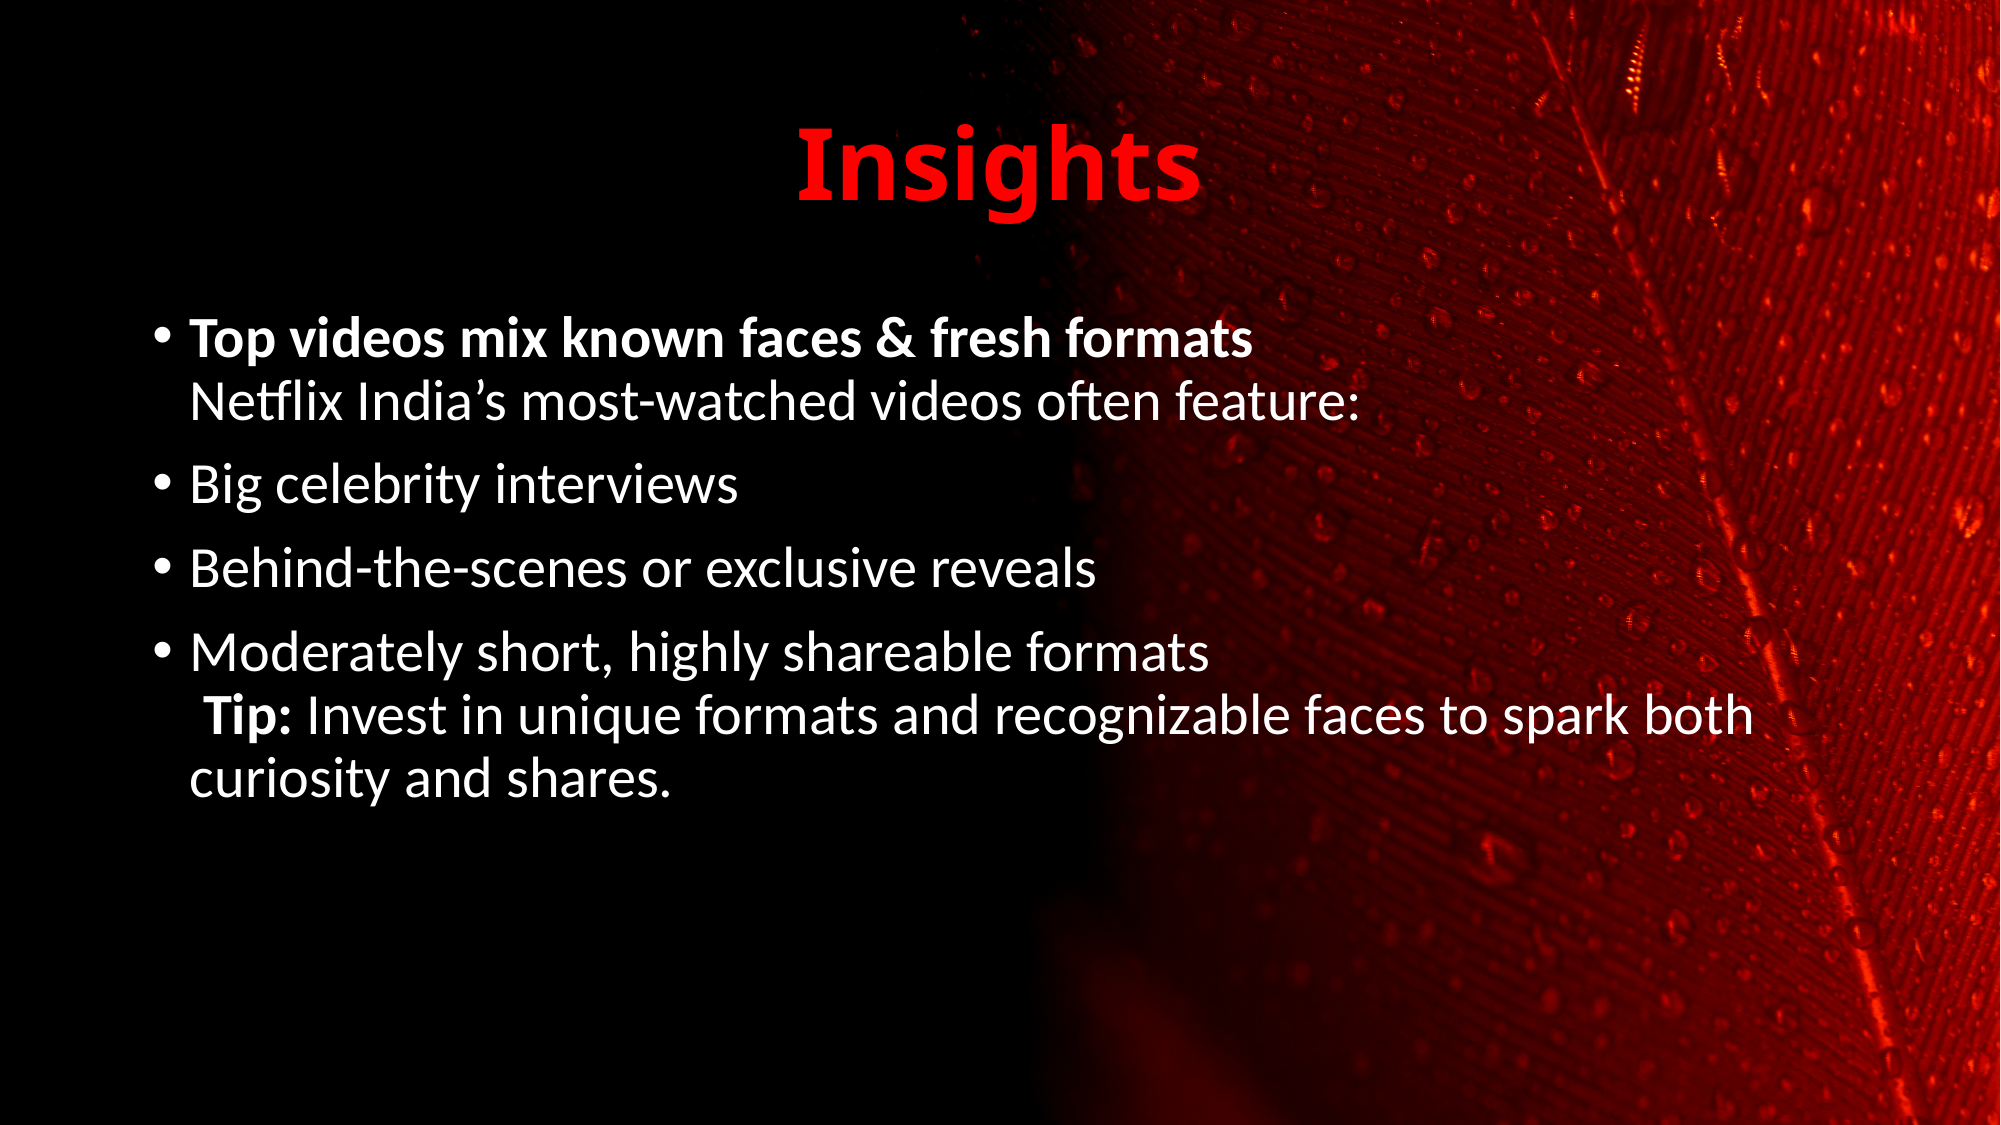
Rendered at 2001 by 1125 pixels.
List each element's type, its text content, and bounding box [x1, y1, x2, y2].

picture [0, 0, 2001, 1125]
title Insights [137, 59, 1863, 278]
list Top videos mix known faces & fresh formats Netflix India’s most-watched videos often feature: Big celebrity interviews Behind-the-scenes or exclusive reveals Moderately short, highly shareable formats Tip: Invest in unique formats and recognizable faces to spark both curiosity and shares. [137, 299, 1863, 1014]
